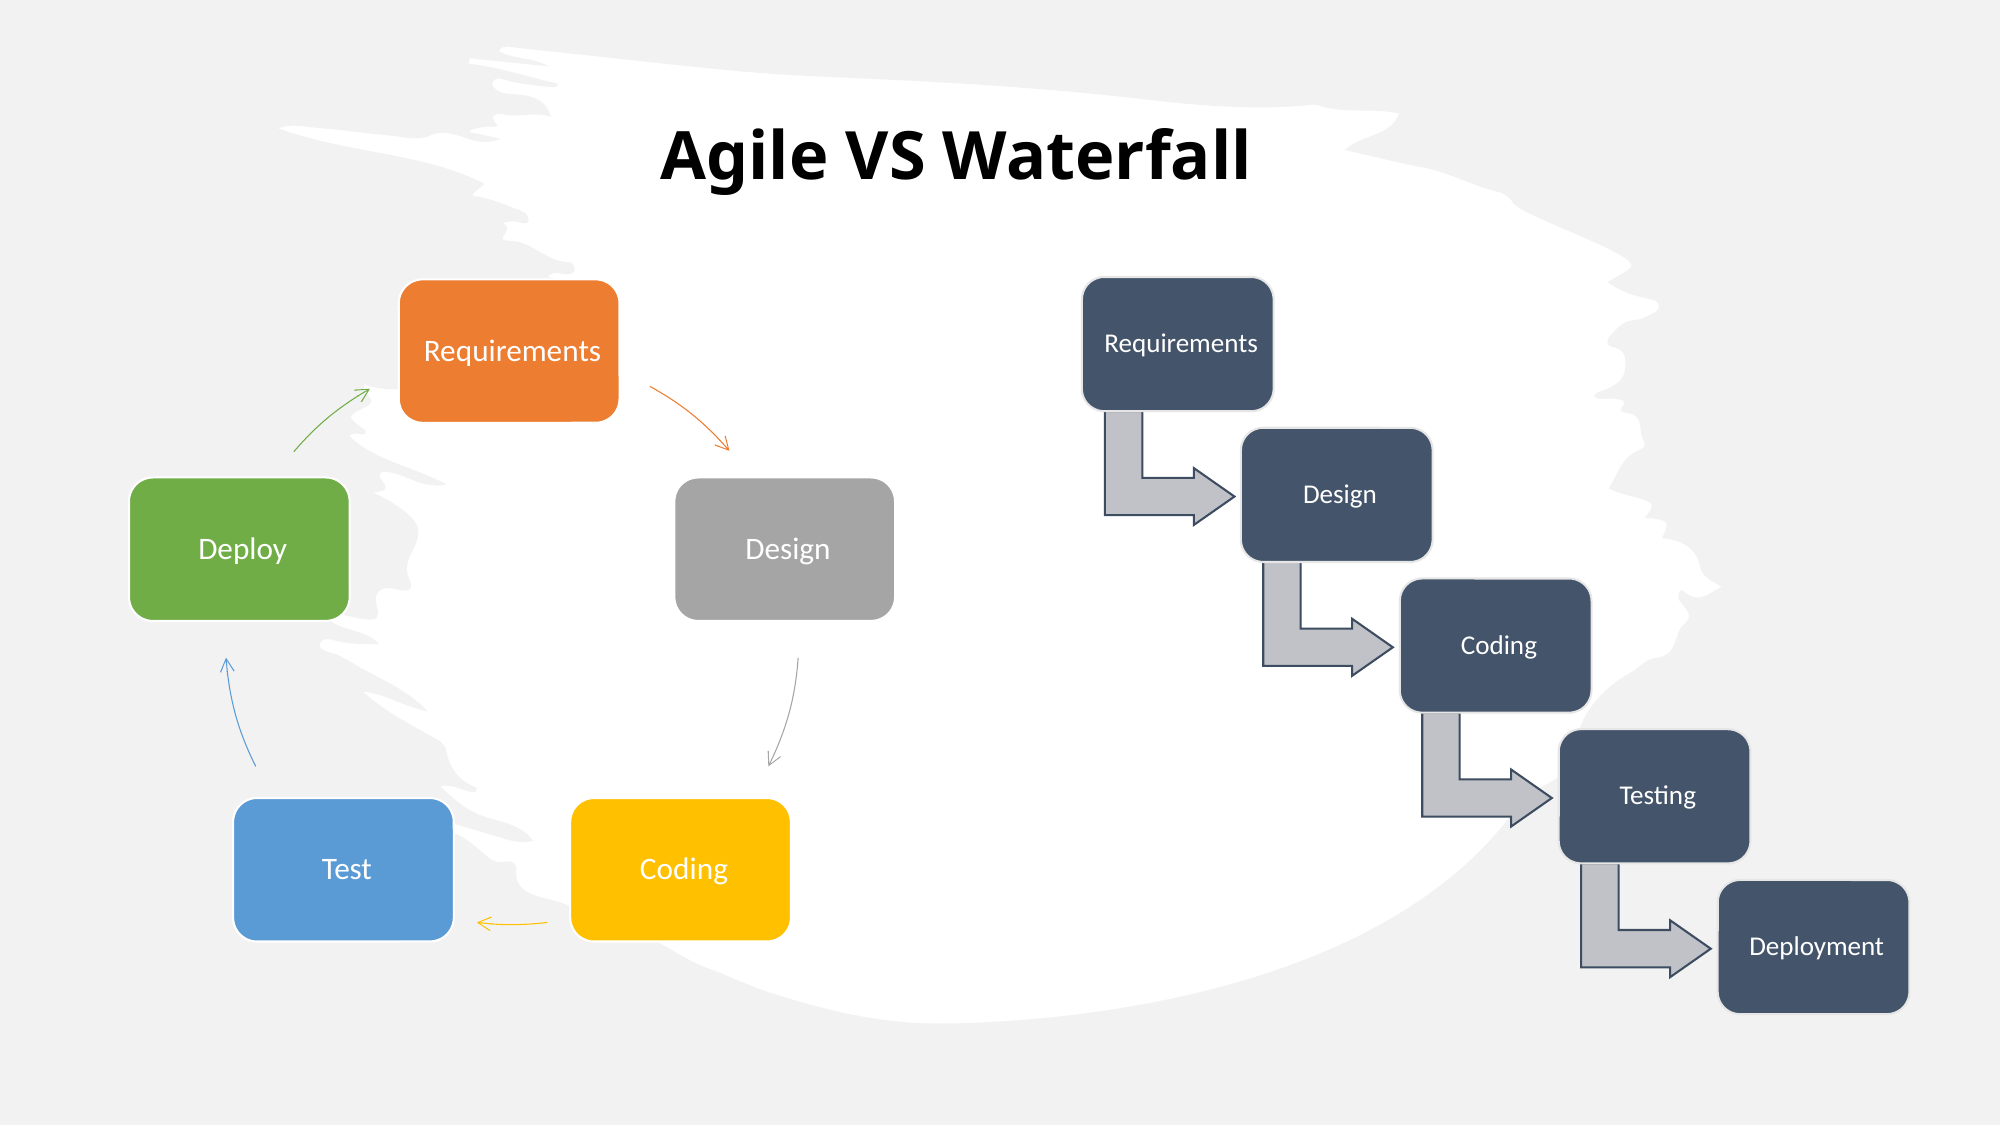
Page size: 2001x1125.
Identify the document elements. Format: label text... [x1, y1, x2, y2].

text_box [0, 0, 2000, 1125]
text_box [1012, 272, 1980, 1019]
text_box [281, 47, 1631, 1023]
text_box Agile VS Waterfall [576, 105, 1336, 201]
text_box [128, 260, 896, 970]
